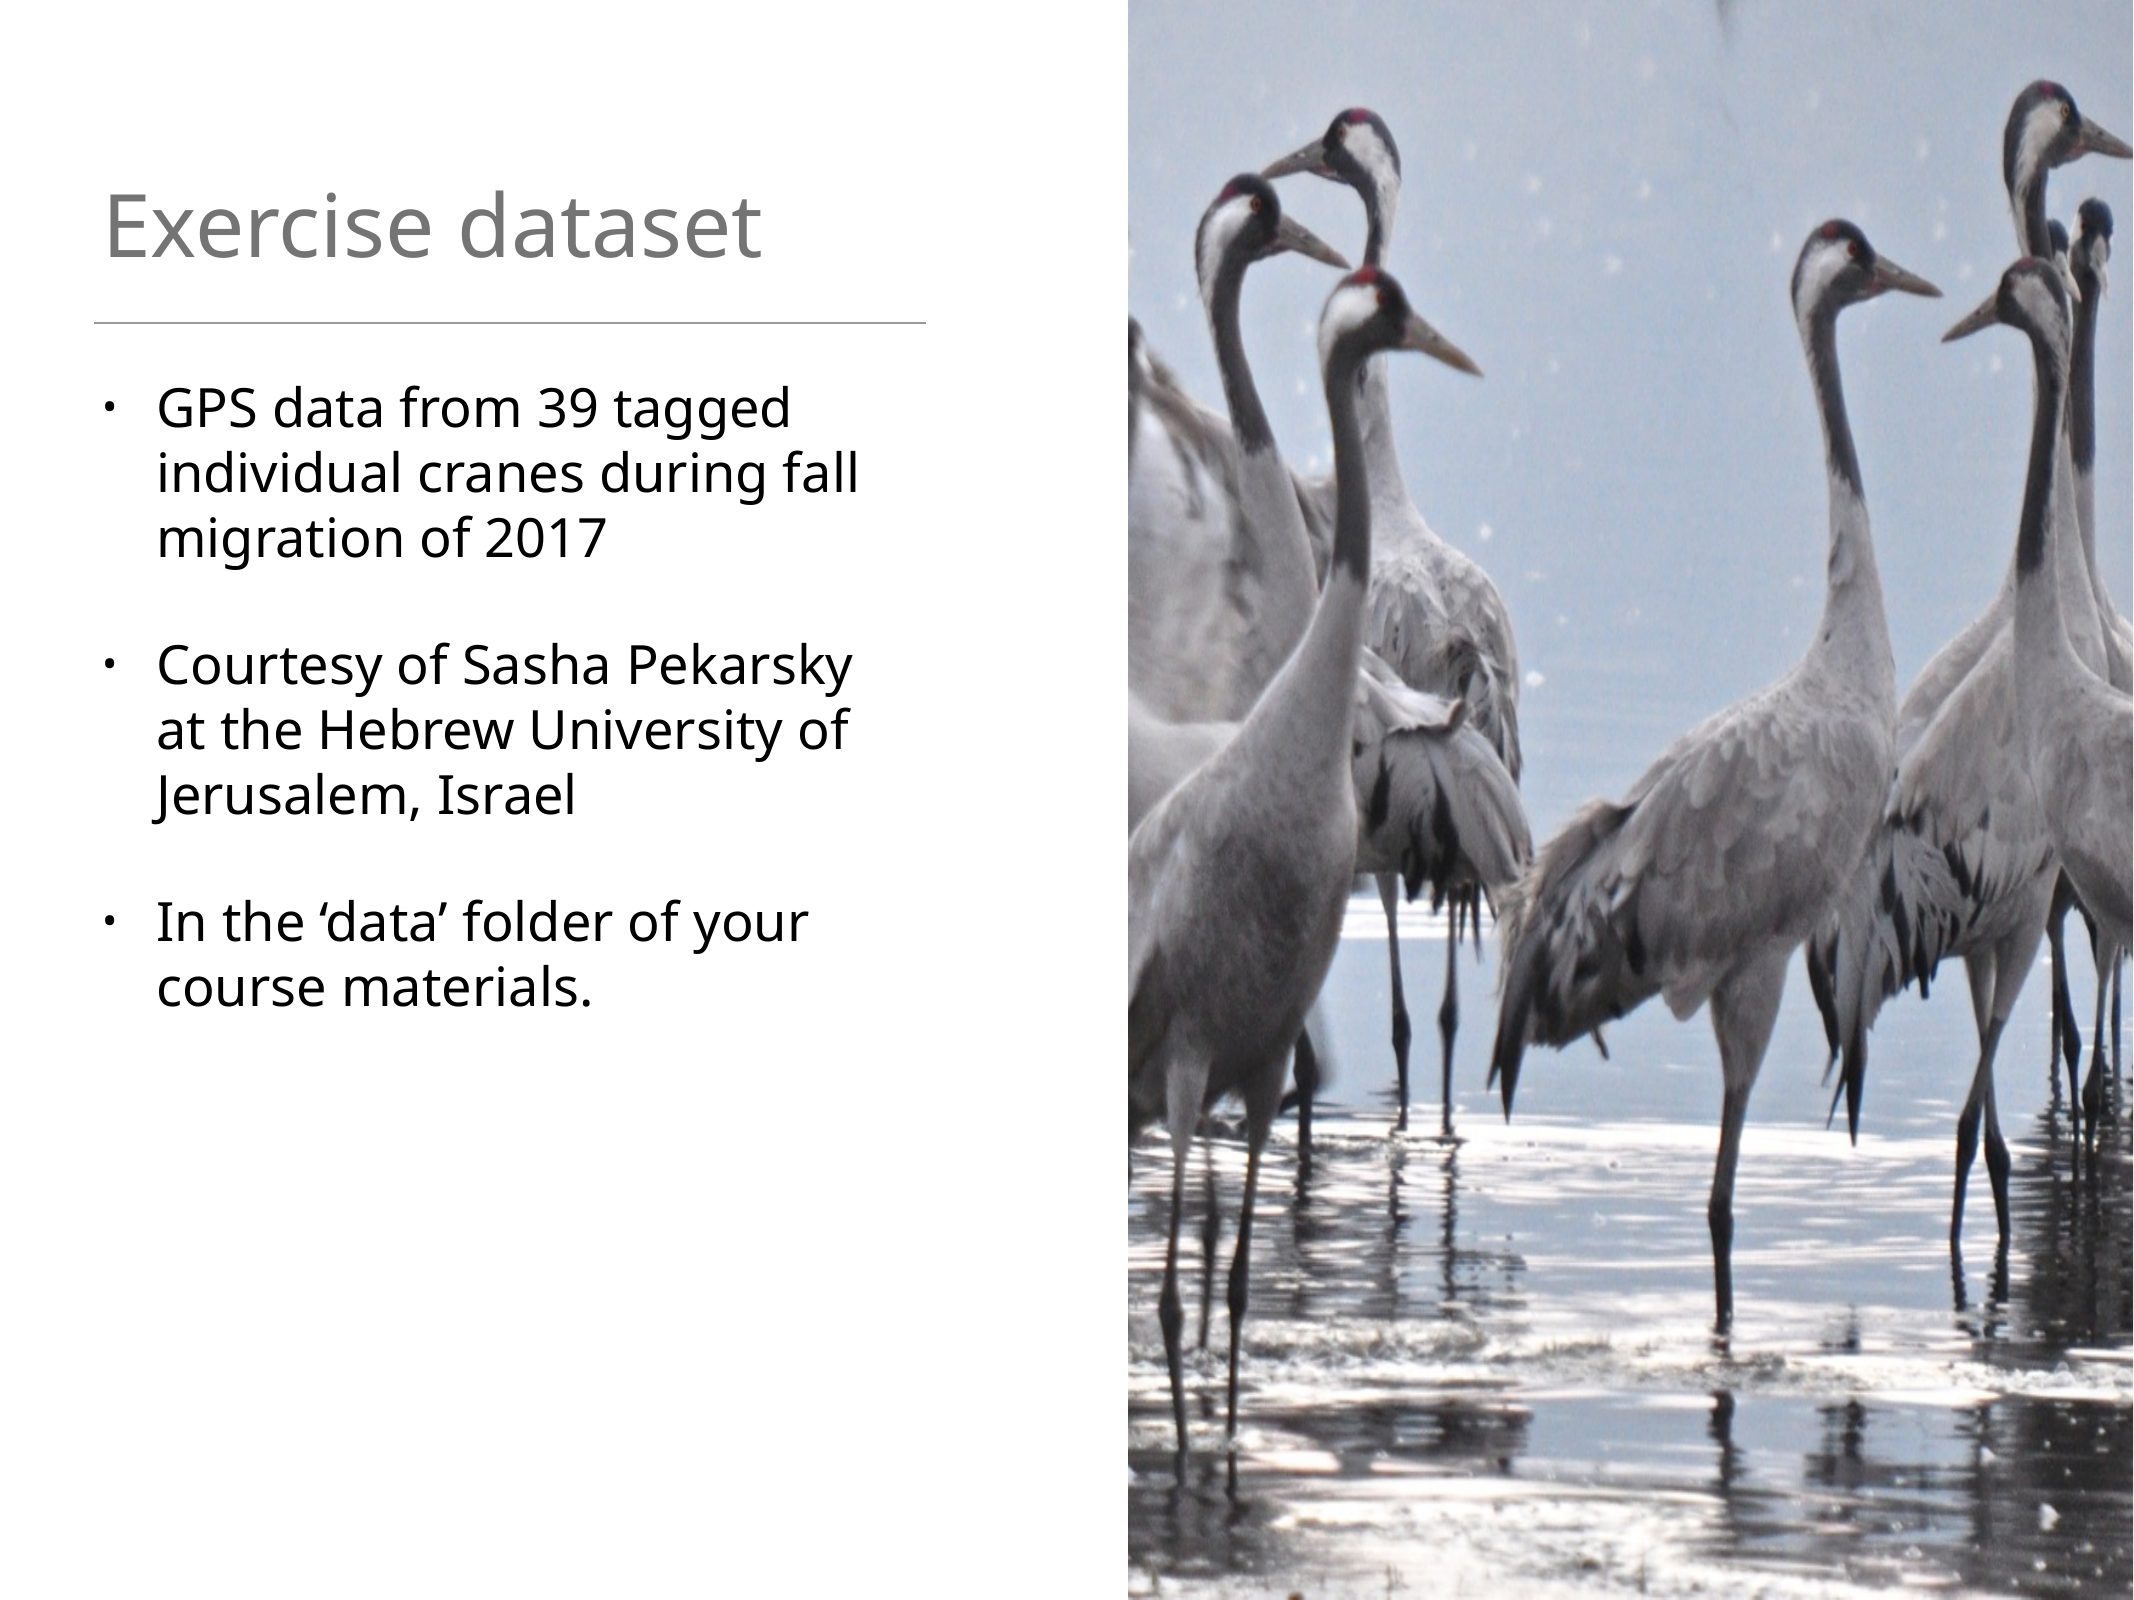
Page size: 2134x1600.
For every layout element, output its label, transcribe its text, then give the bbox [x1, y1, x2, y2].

title Exercise dataset [93, 53, 928, 284]
picture [1128, 0, 2134, 1600]
list GPS data from 39 tagged individual cranes during fall migration of 2017 Courtesy of Sasha Pekarsky at the Hebrew University of Jerusalem, Israel In the ‘data’ folder of your course materials. [93, 364, 928, 1459]
